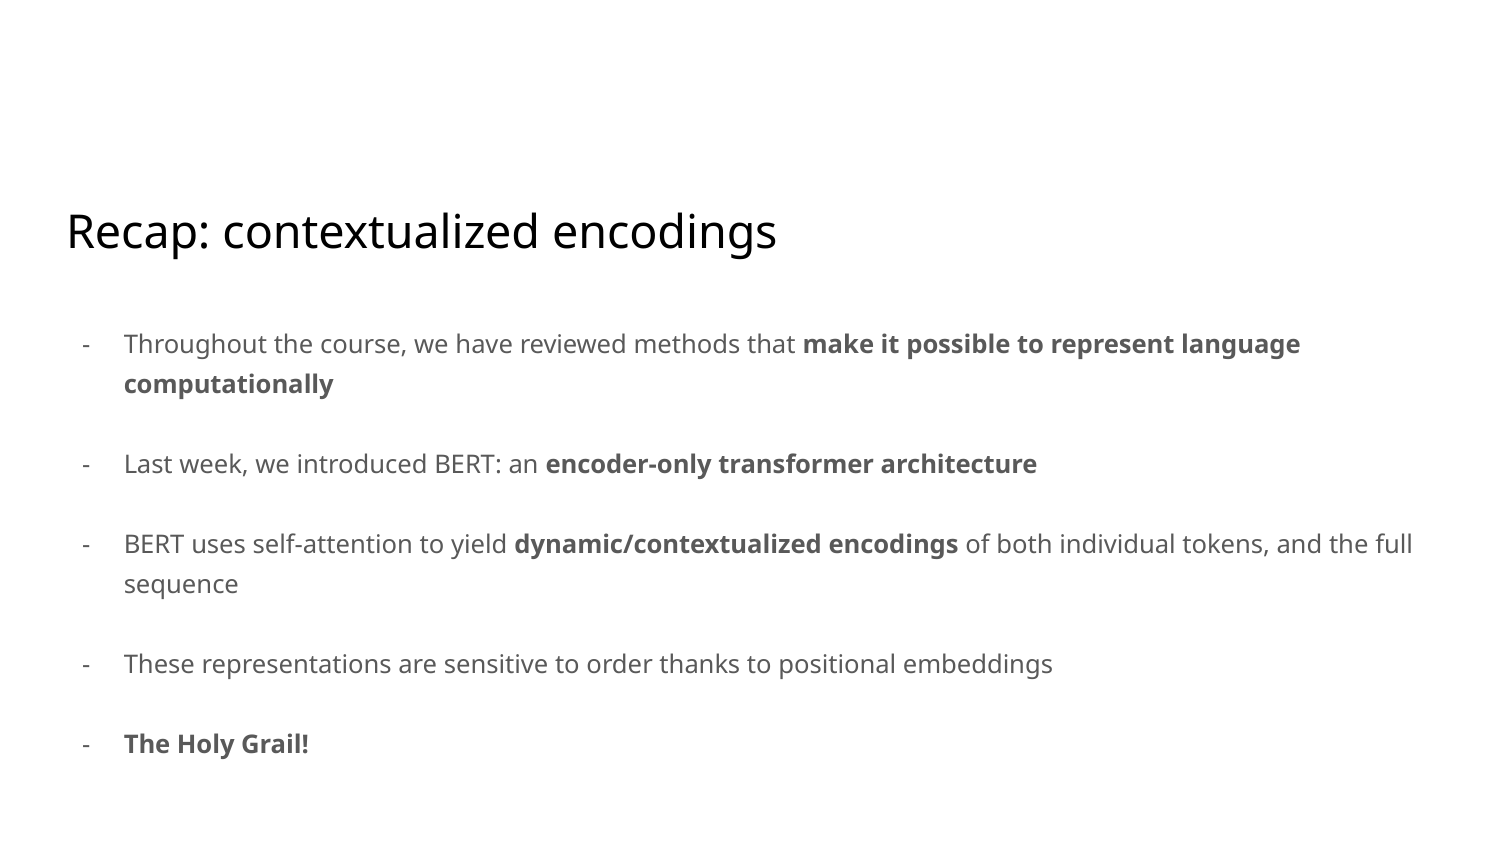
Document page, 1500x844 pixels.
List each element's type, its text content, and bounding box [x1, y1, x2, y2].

title Recap: contextualized encodings [51, 183, 1449, 278]
list Throughout the course, we have reviewed methods that make it possible to represent language computationally Last week, we introduced BERT: an encoder-only transformer architecture BERT uses self-attention to yield dynamic/contextualized encodings of both individual tokens, and the full sequence These representations are sensitive to order thanks to positional embeddings The Holy Grail! [51, 306, 1449, 779]
